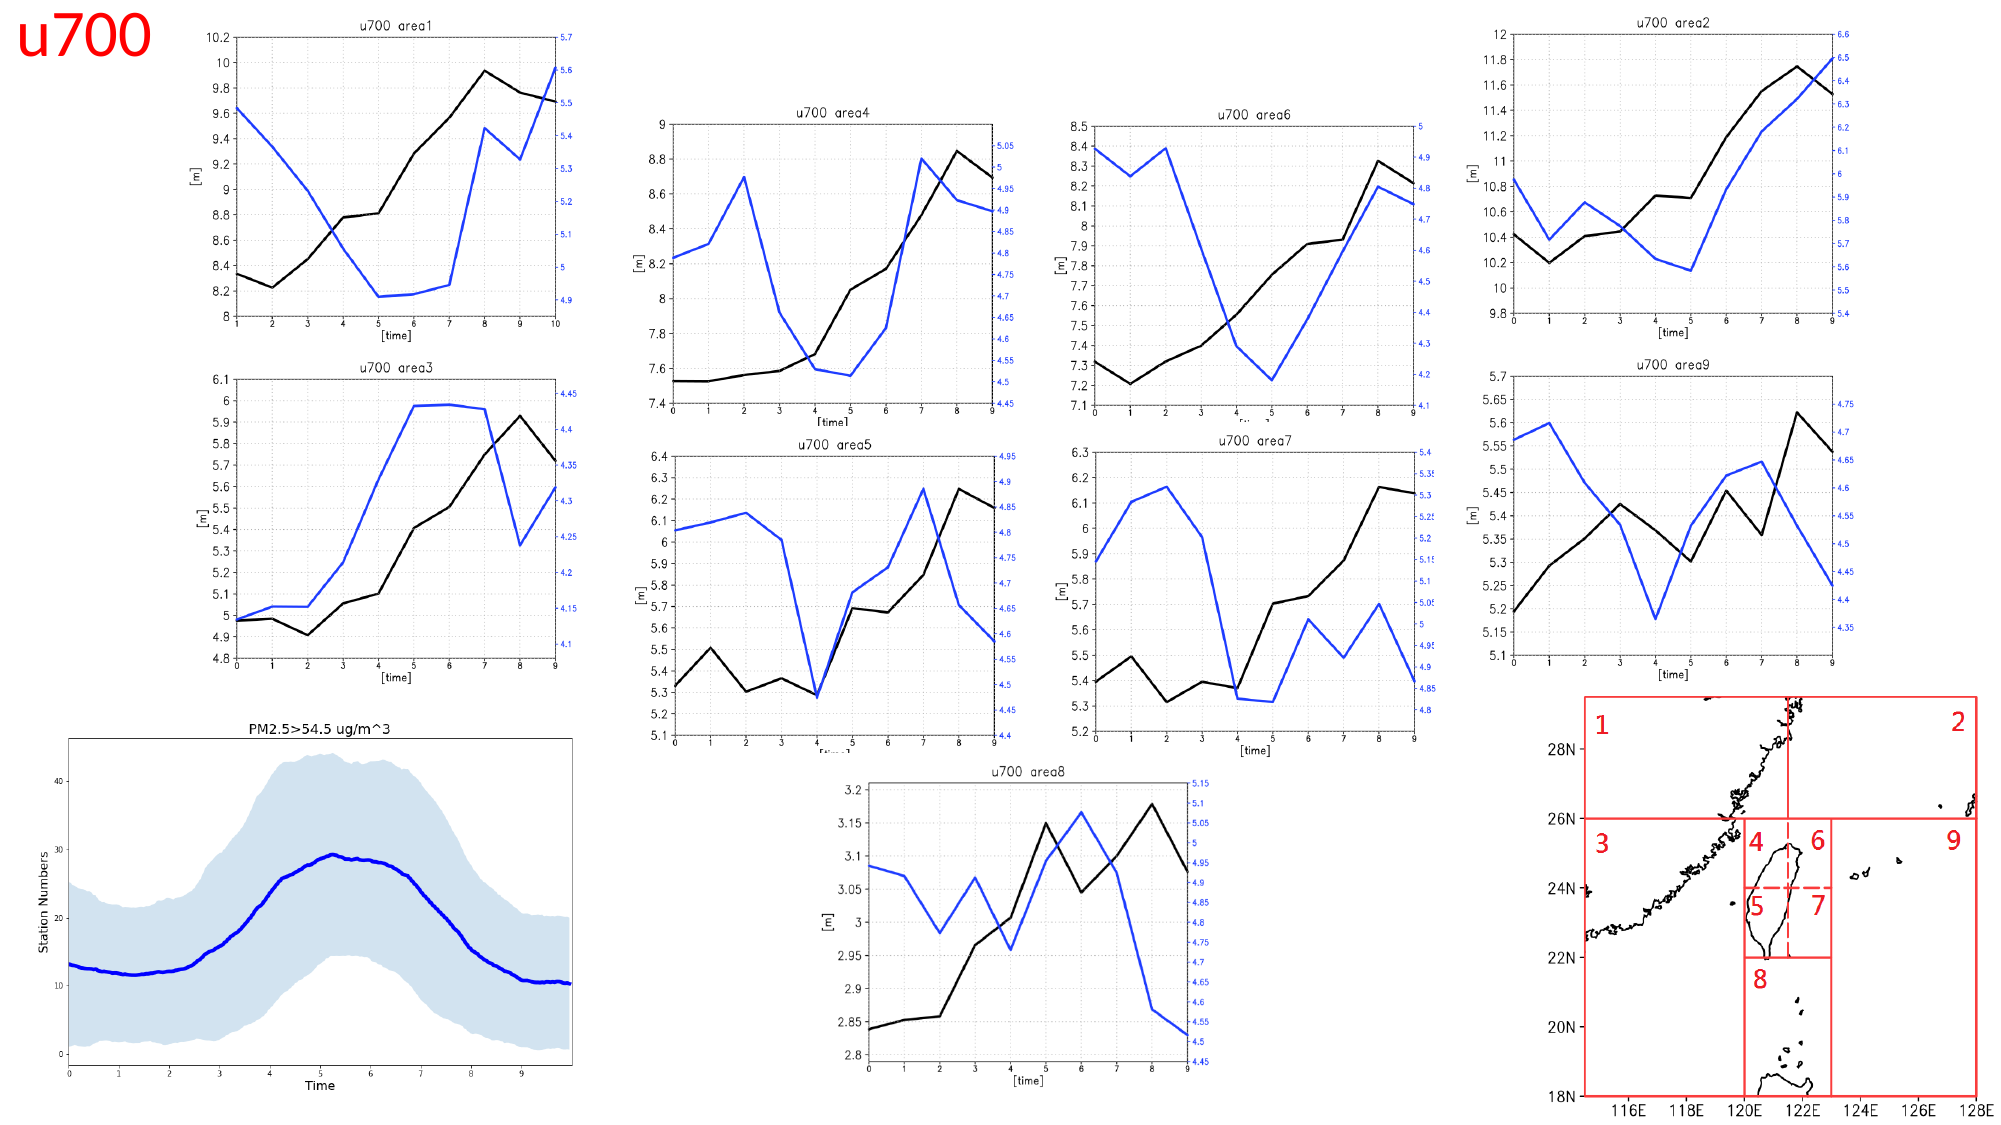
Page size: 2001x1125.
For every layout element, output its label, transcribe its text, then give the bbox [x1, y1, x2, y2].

text_box u700 [1, 0, 168, 77]
picture [33, 717, 578, 1097]
picture [1532, 688, 2000, 1125]
picture [157, 4, 1872, 1092]
